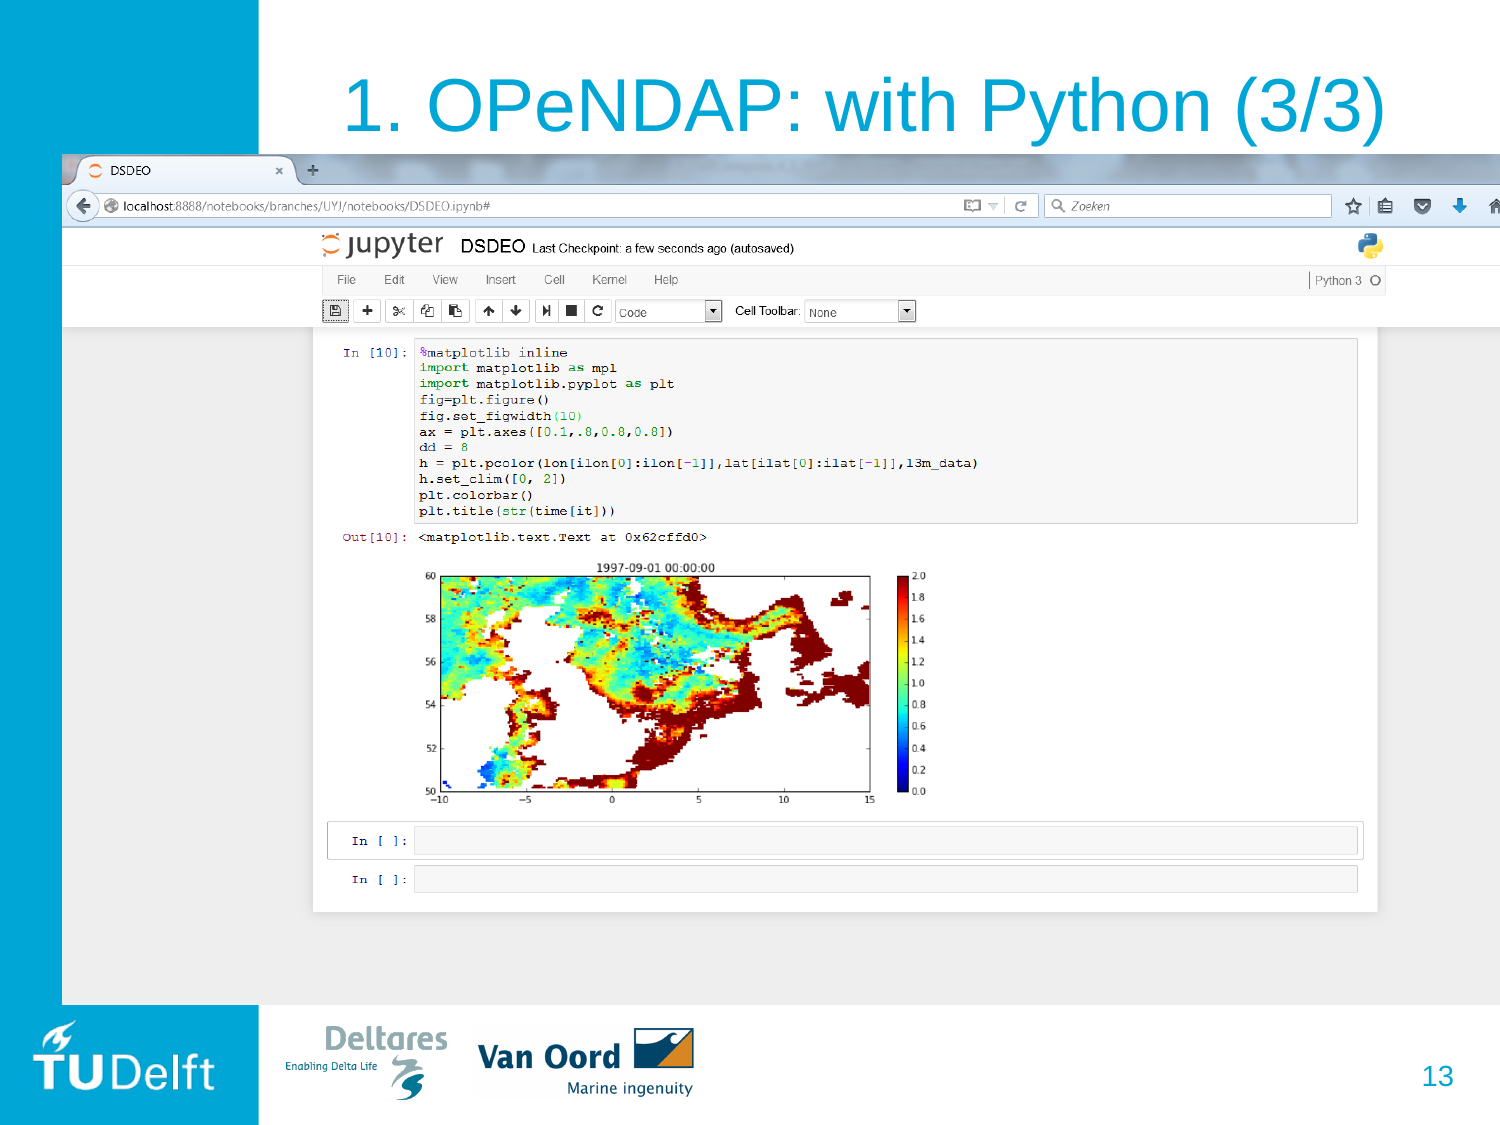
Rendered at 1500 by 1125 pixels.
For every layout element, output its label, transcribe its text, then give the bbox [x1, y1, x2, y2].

picture [63, 154, 1500, 1006]
text_box 1. OPeNDAP: with Python (3/3) [328, 48, 1500, 154]
picture [473, 1026, 694, 1100]
picture [286, 1026, 447, 1100]
